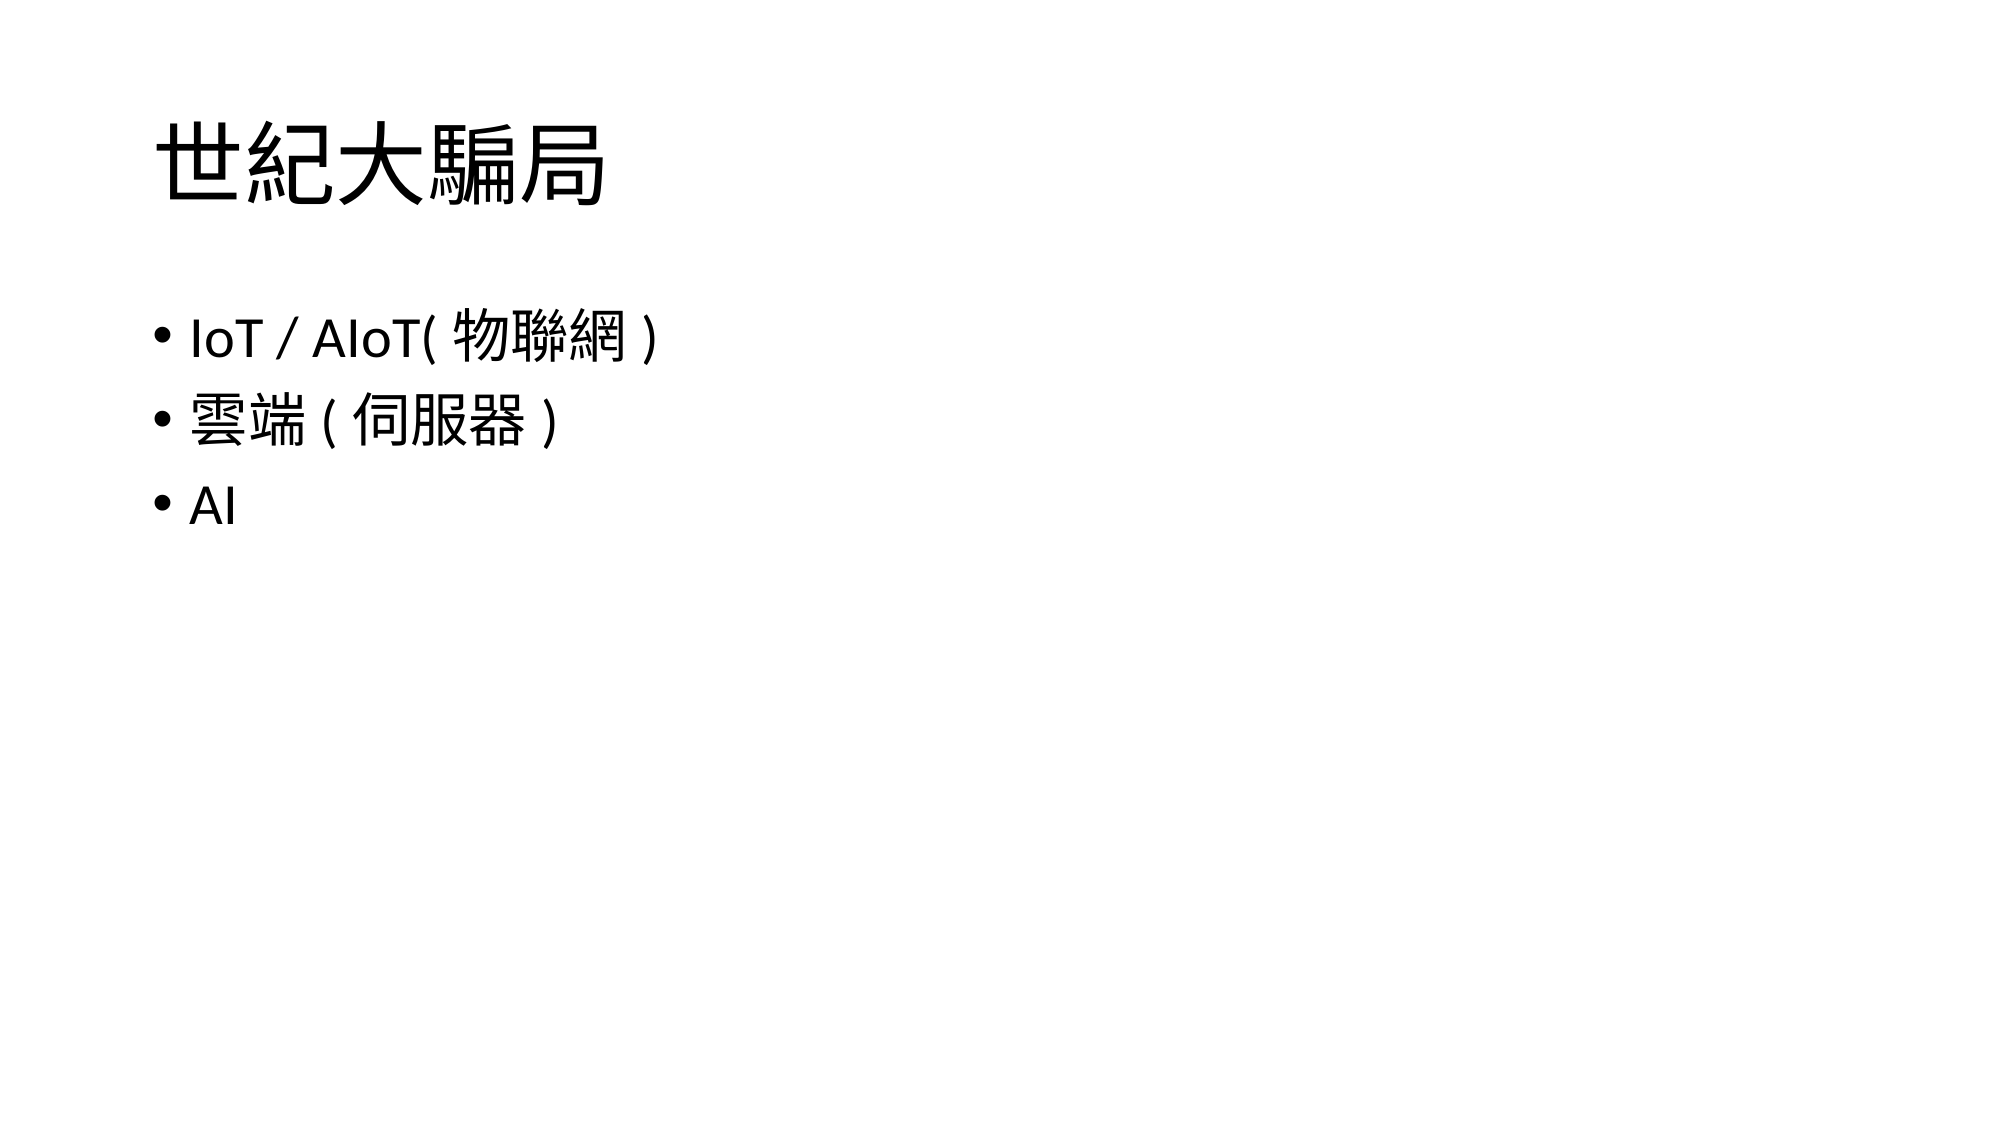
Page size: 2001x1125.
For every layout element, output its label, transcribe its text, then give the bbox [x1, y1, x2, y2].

title 世紀大騙局 [137, 59, 1863, 278]
list IoT / AIoT(物聯網) 雲端(伺服器) AI [137, 299, 1863, 1014]
